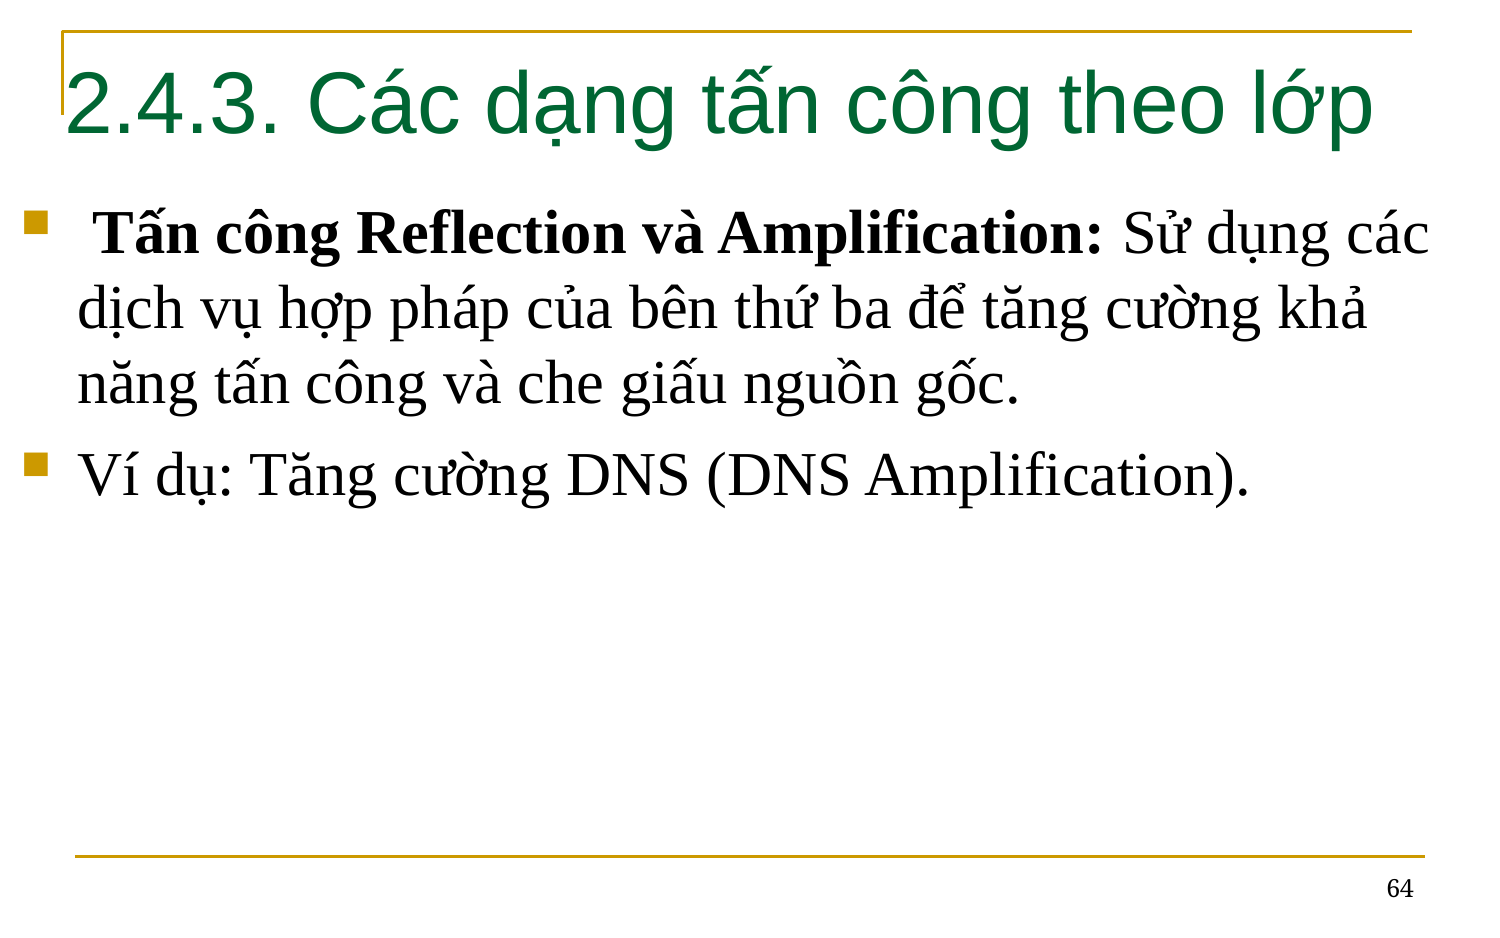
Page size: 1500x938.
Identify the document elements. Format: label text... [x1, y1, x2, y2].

slide_number 64 [1380, 878, 1419, 938]
text_box Tấn công Reflection và Amplification: Sử dụng các dịch vụ hợp pháp của bên thứ ba để tăng cường khả năng tấn công và che giấu nguồn gốc. Ví dụ: Tăng cường DNS (DNS Amplification). [18, 173, 1482, 508]
title 2.4.3. Các dạng tấn công theo lớp [62, 43, 1478, 173]
